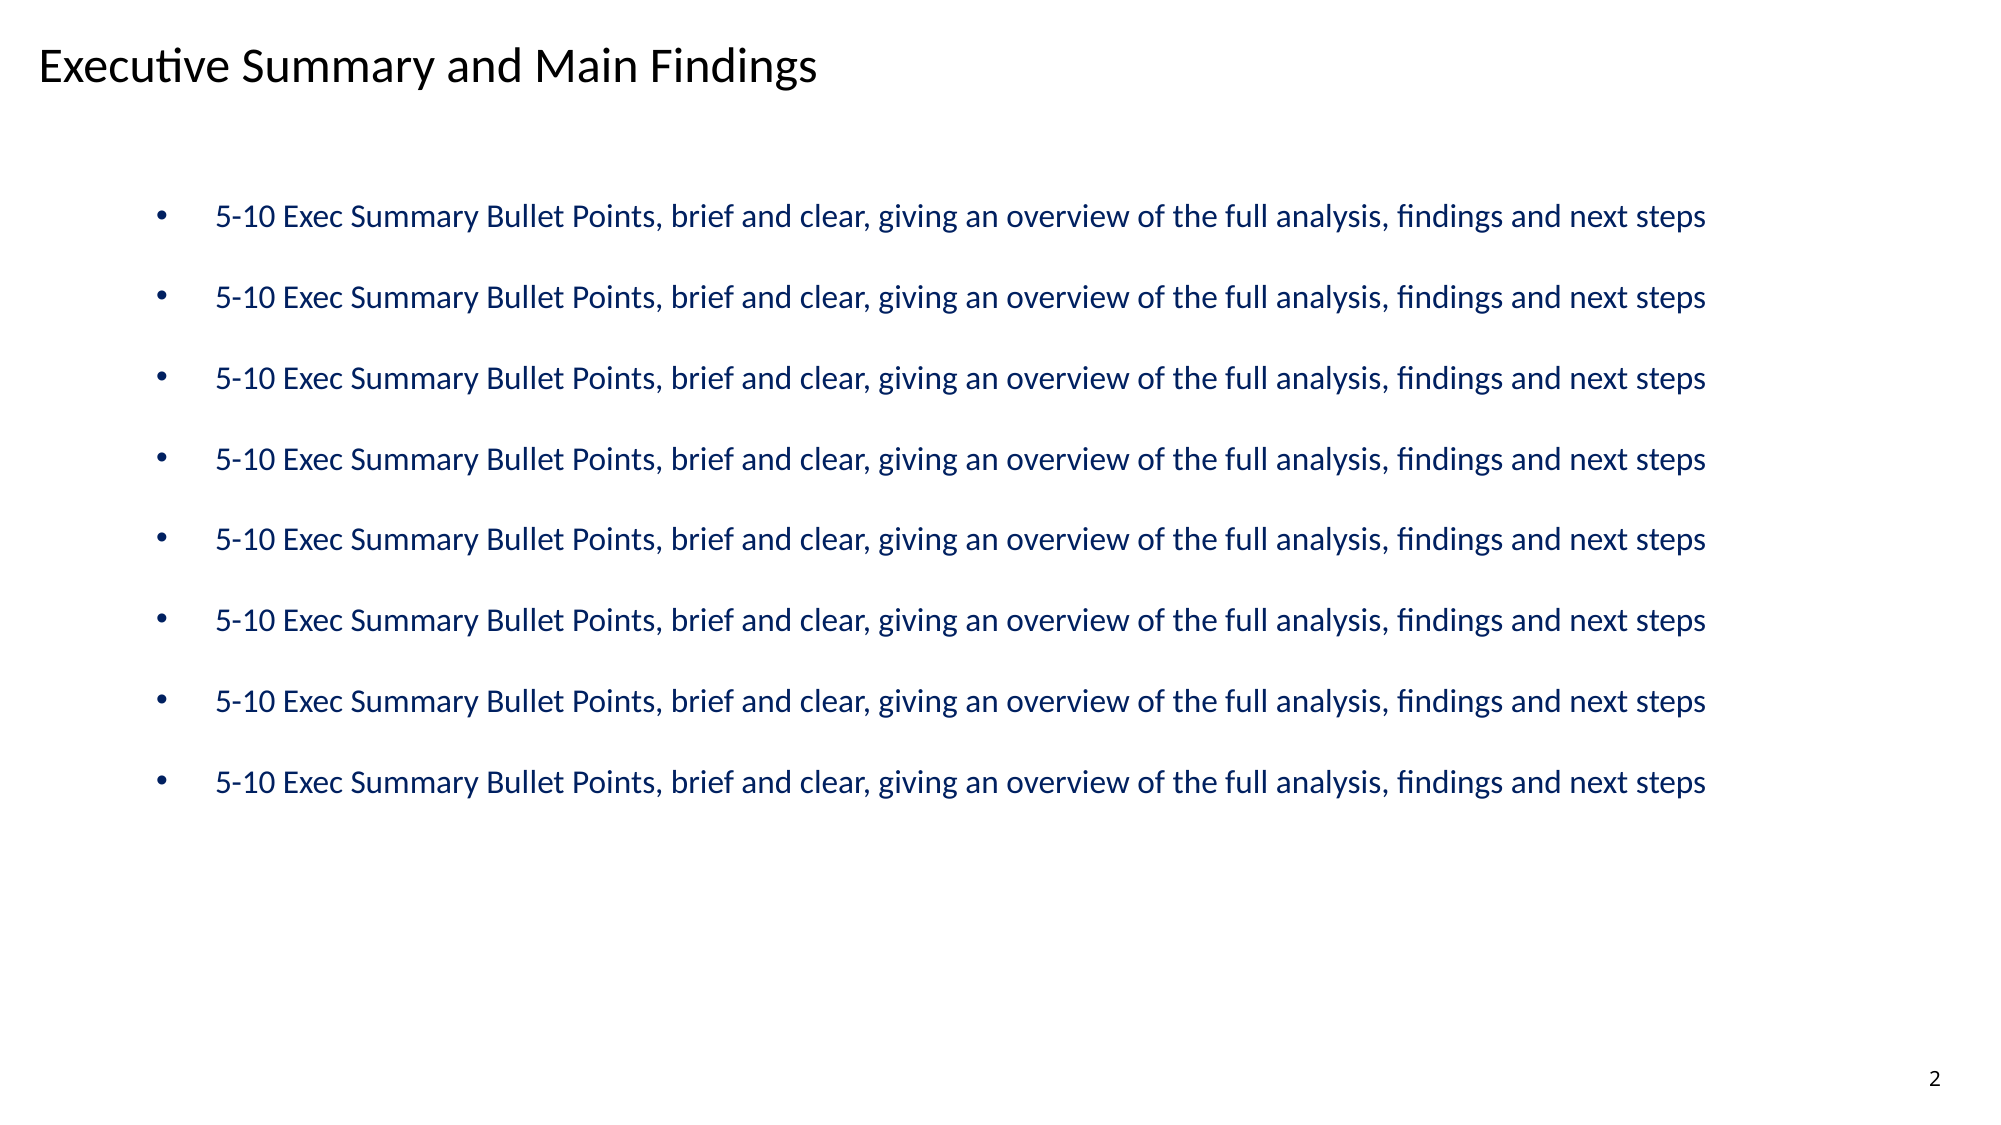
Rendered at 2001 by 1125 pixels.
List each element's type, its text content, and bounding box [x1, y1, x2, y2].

title Executive Summary and Main Findings [38, 39, 1920, 99]
slide_number 2 [1324, 1065, 1941, 1125]
list 5-10 Exec Summary Bullet Points, brief and clear, giving an overview of the full analysis, findings and next steps 5-10 Exec Summary Bullet Points, brief and clear, giving an overview of the full analysis, findings and next steps 5-10 Exec Summary Bullet Points, brief and clear, giving an overview of the full analysis, findings and next steps 5-10 Exec Summary Bullet Points, brief and clear, giving an overview of the full analysis, findings and next steps 5-10 Exec Summary Bullet Points, brief and clear, giving an overview of the full analysis, findings and next steps 5-10 Exec Summary Bullet Points, brief and clear, giving an overview of the full analysis, findings and next steps 5-10 Exec Summary Bullet Points, brief and clear, giving an overview of the full analysis, findings and next steps 5-10 Exec Summary Bullet Points, brief and clear, giving an overview of the full analysis, findings and next steps [156, 174, 1881, 1055]
